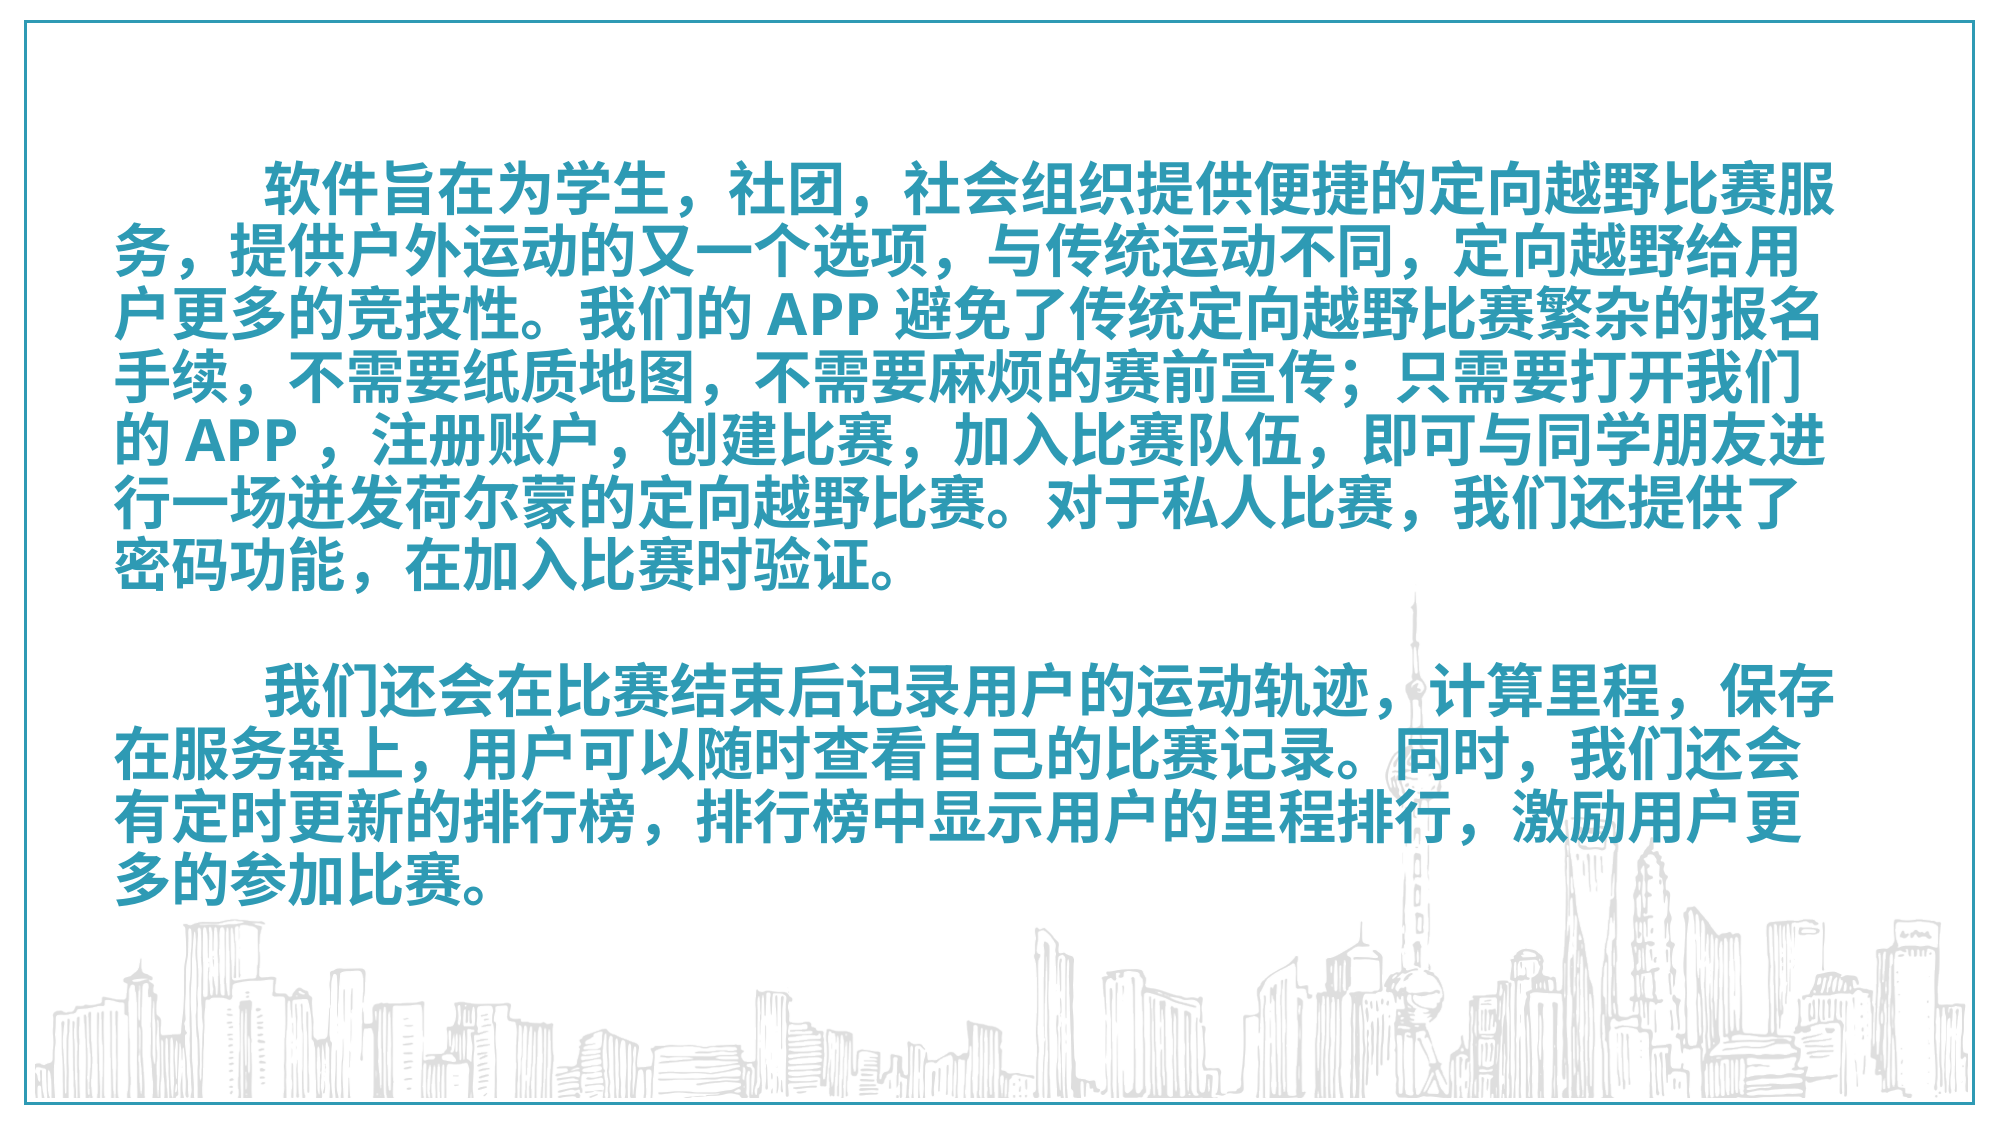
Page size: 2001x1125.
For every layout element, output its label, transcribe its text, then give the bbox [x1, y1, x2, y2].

title 软件旨在为学生，社团，社会组织提供便捷的定向越野比赛服务，提供户外运动的又一个选项，与传统运动不同，定向越野给用户更多的竞技性。我们的APP避免了传统定向越野比赛繁杂的报名手续，不需要纸质地图，不需要麻烦的赛前宣传；只需要打开我们的APP，注册账户，创建比赛，加入比赛队伍，即可与同学朋友进行一场迸发荷尔蒙的定向越野比赛。对于私人比赛，我们还提供了密码功能，在加入比赛时验证。 我们还会在比赛结束后记录用户的运动轨迹，计算里程，保存在服务器上，用户可以随时查看自己的比赛记录。同时，我们还会有定时更新的排行榜，排行榜中显示用户的里程排行，激励用户更多的参加比赛。 [98, 108, 1862, 966]
